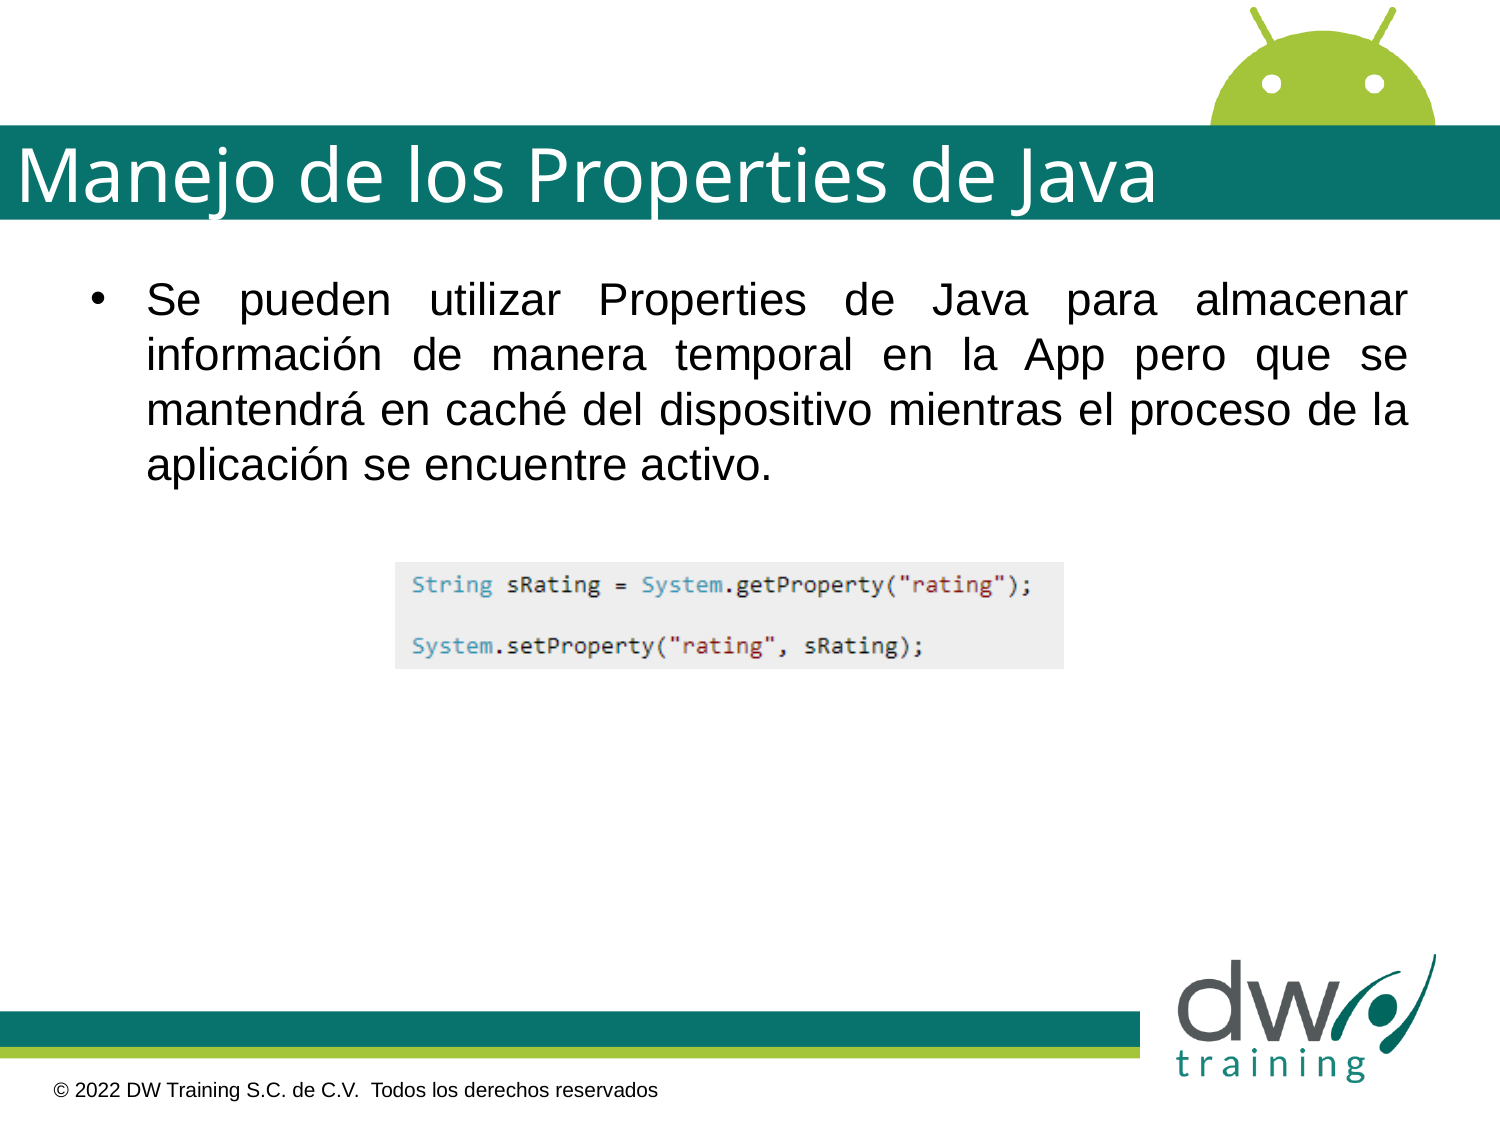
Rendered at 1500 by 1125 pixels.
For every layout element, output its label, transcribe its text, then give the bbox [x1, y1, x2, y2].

title Manejo de los Properties de Java [0, 125, 1285, 220]
picture [1175, 954, 1436, 1083]
list Se pueden utilizar Properties de Java para almacenar información de manera temporal en la App pero que se mantendrá en caché del dispositivo mientras el proceso de la aplicación se encuentre activo. [75, 262, 1425, 1005]
picture [395, 562, 1064, 670]
picture [1210, 7, 1436, 125]
